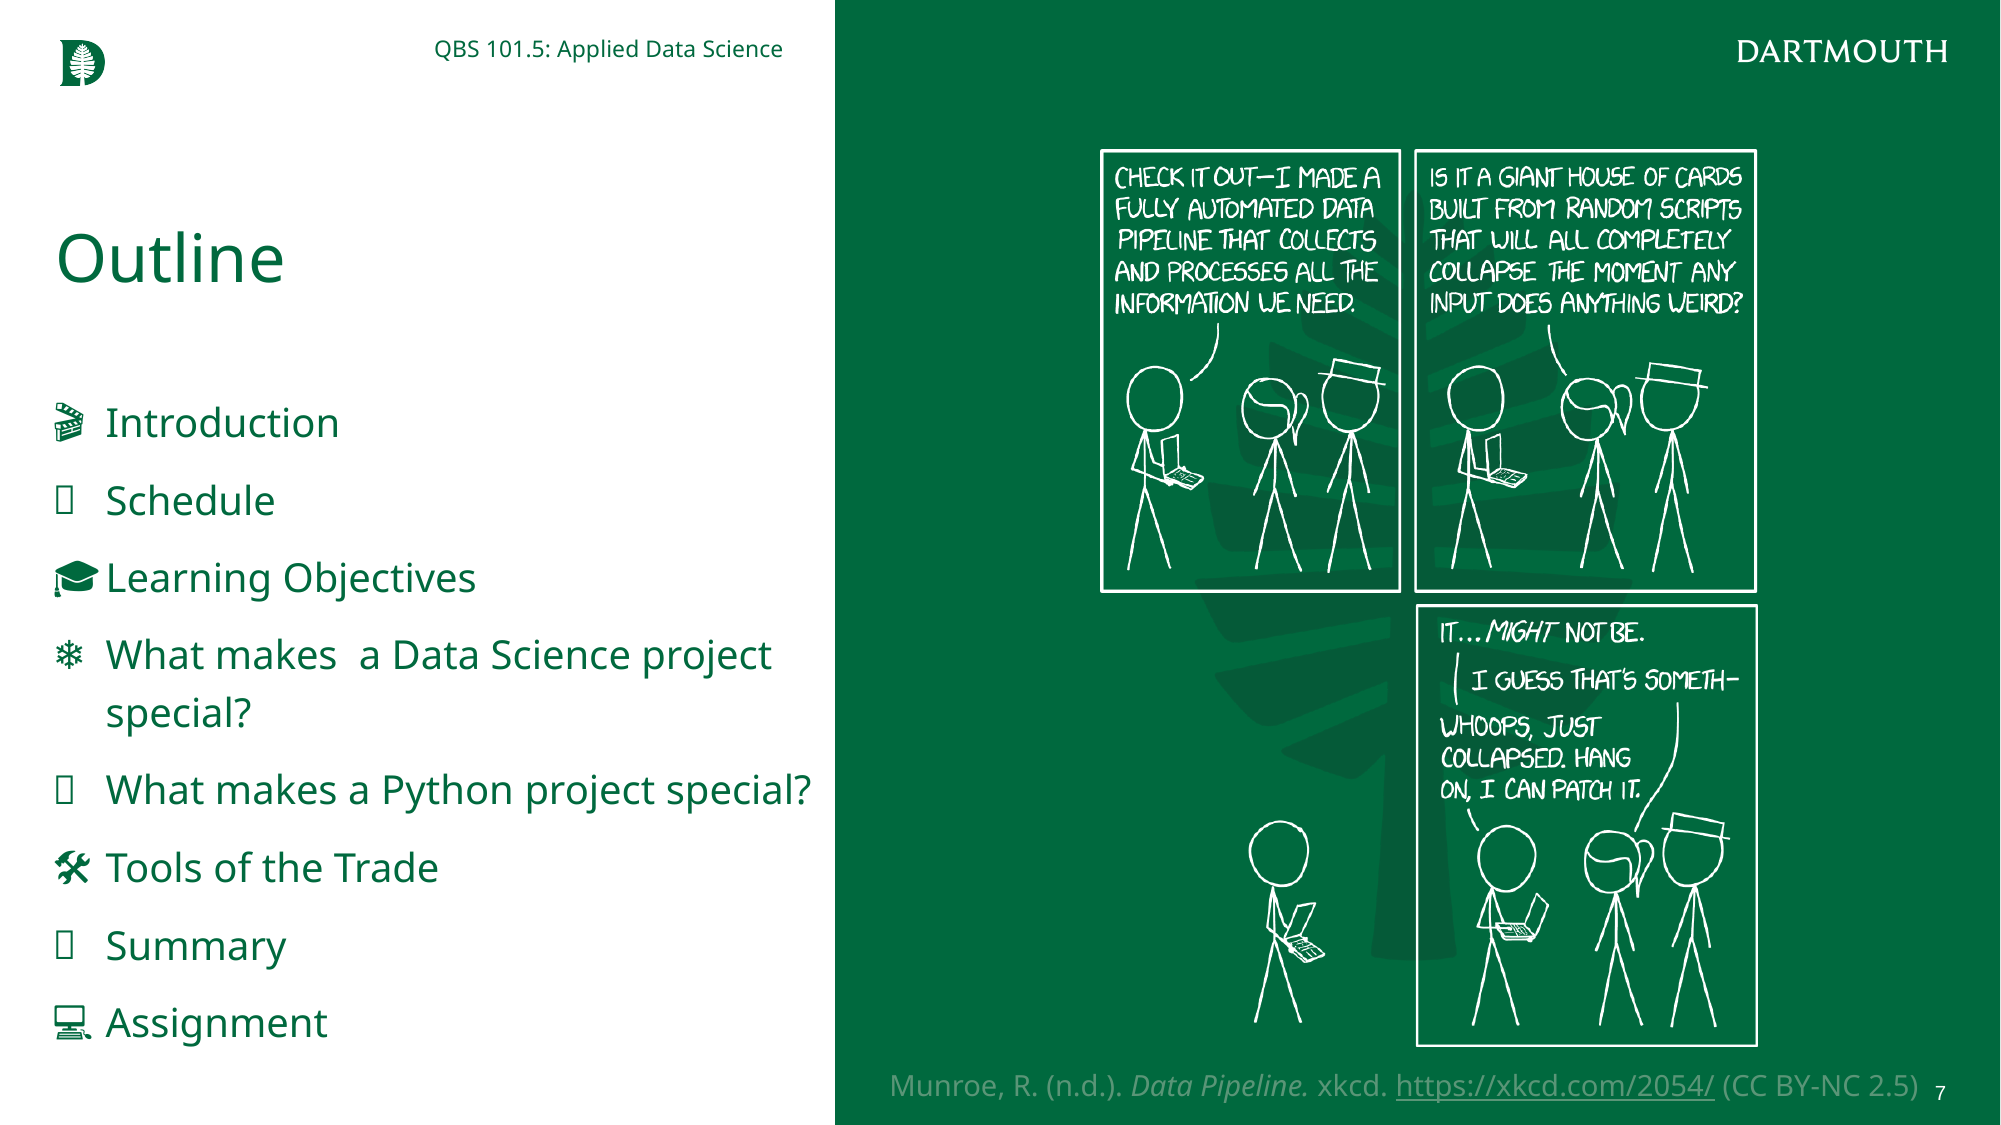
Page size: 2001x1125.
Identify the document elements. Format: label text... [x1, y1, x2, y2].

title Outline [55, 228, 768, 380]
picture [60, 66, 105, 86]
footer QBS 101.5: Applied Data Science [0, 30, 1219, 66]
picture [1737, 39, 1947, 63]
list Introduction Schedule Learning Objectives What makes a Data Science project special? What makes a Python project special? Tools of the Trade Summary Assignment [52, 388, 813, 1095]
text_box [874, 149, 1984, 1111]
